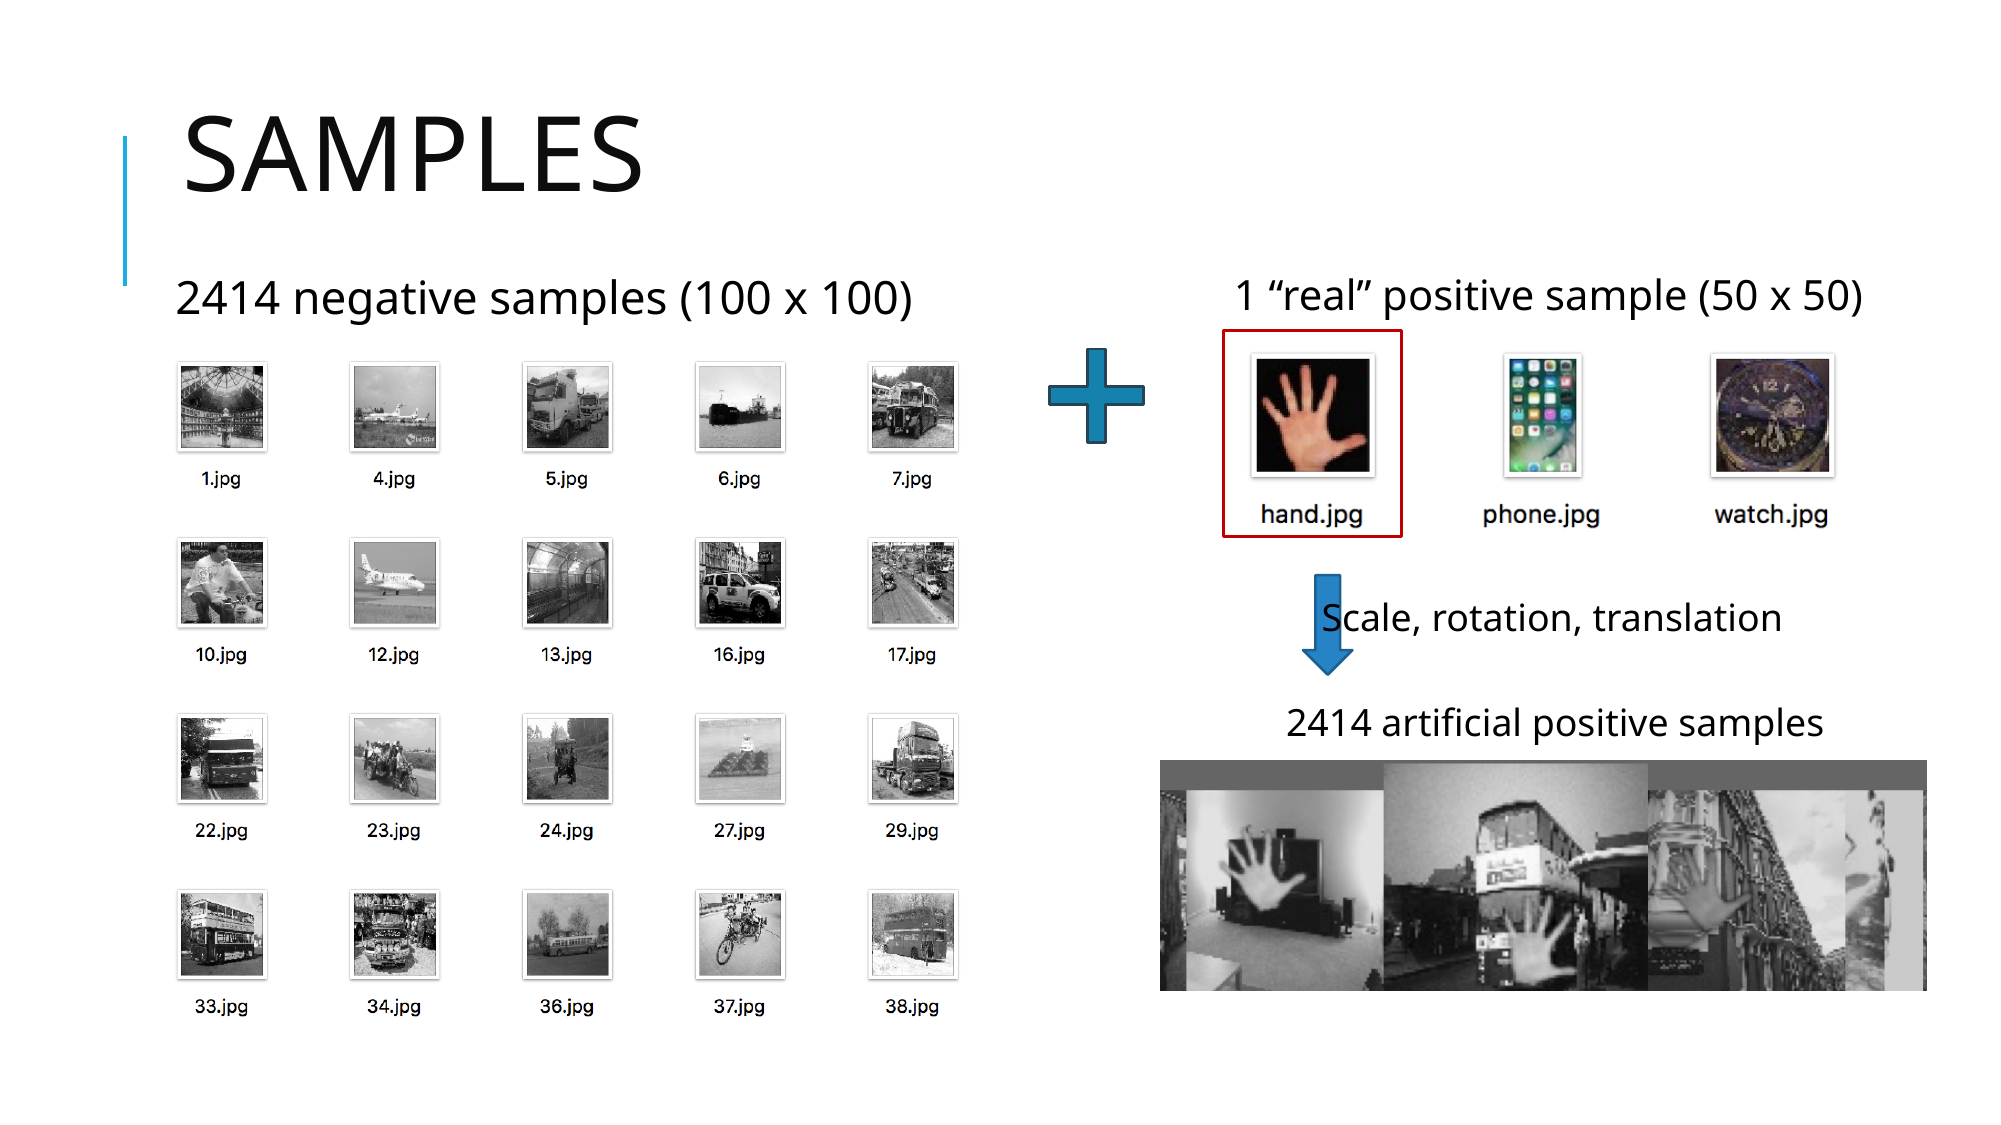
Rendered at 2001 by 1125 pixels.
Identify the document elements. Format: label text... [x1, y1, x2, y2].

picture [1160, 760, 1927, 992]
text_box [1314, 573, 1342, 586]
picture [1215, 339, 1896, 546]
text_box [1048, 348, 1145, 444]
picture [146, 351, 991, 1036]
text_box [1222, 329, 1403, 334]
list 2414 negative samples (100 x 100) [168, 261, 1763, 1035]
text_box 2414 artificial positive samples [1763, 691, 1840, 751]
text_box 1 “real” positive sample (50 x 50) [1763, 261, 1878, 327]
title SAMPLES [168, 96, 1763, 228]
text_box Scale, rotation, translation [1306, 586, 1799, 647]
text_box [1301, 647, 1354, 676]
